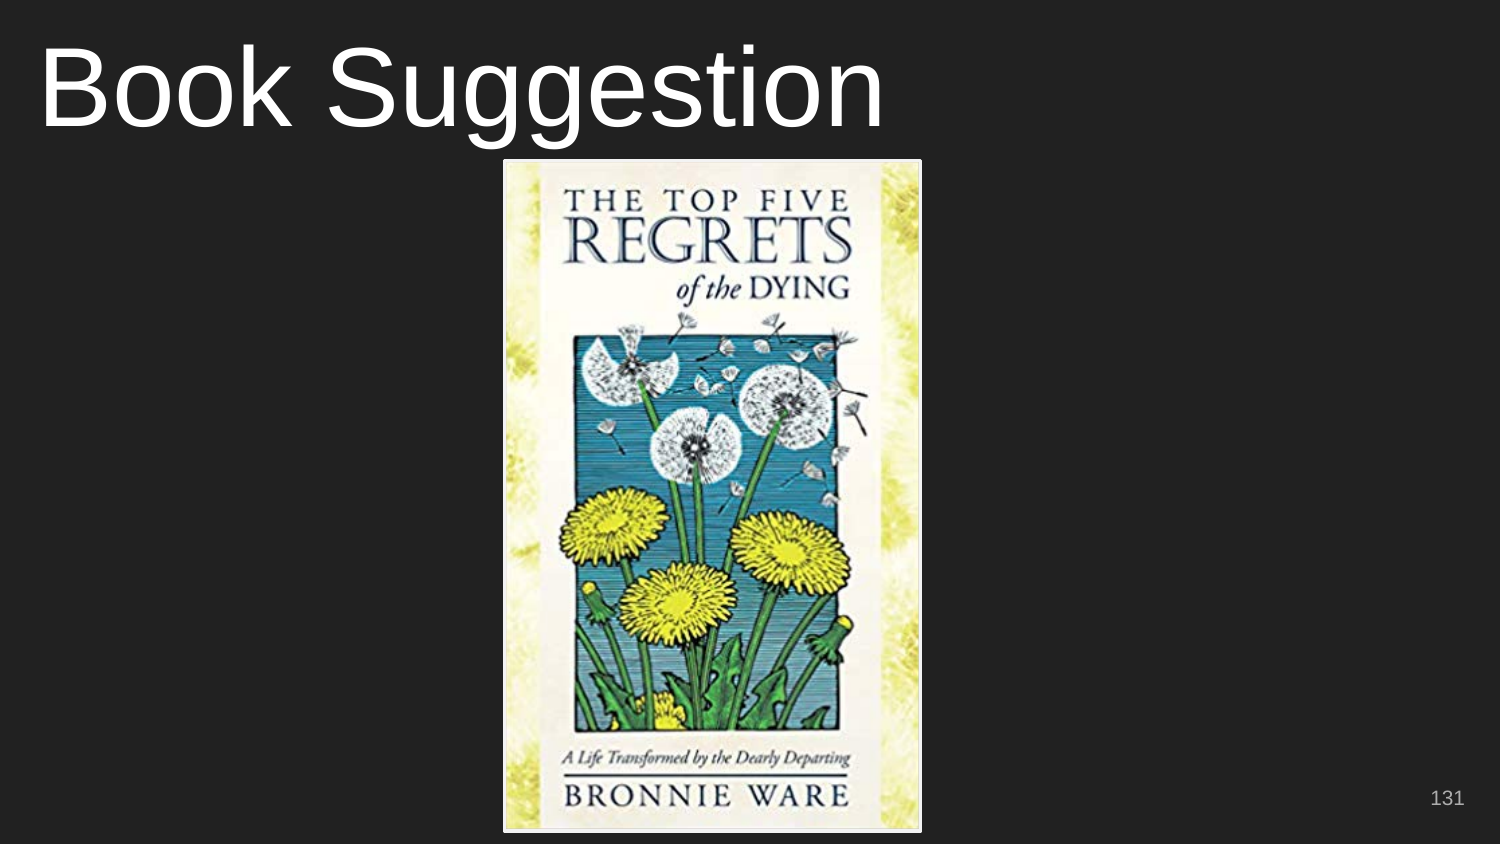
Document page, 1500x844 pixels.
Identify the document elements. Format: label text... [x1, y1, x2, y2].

picture [505, 161, 920, 830]
title Book Suggestion [22, 12, 1478, 151]
slide_number ‹#› [1389, 764, 1480, 830]
